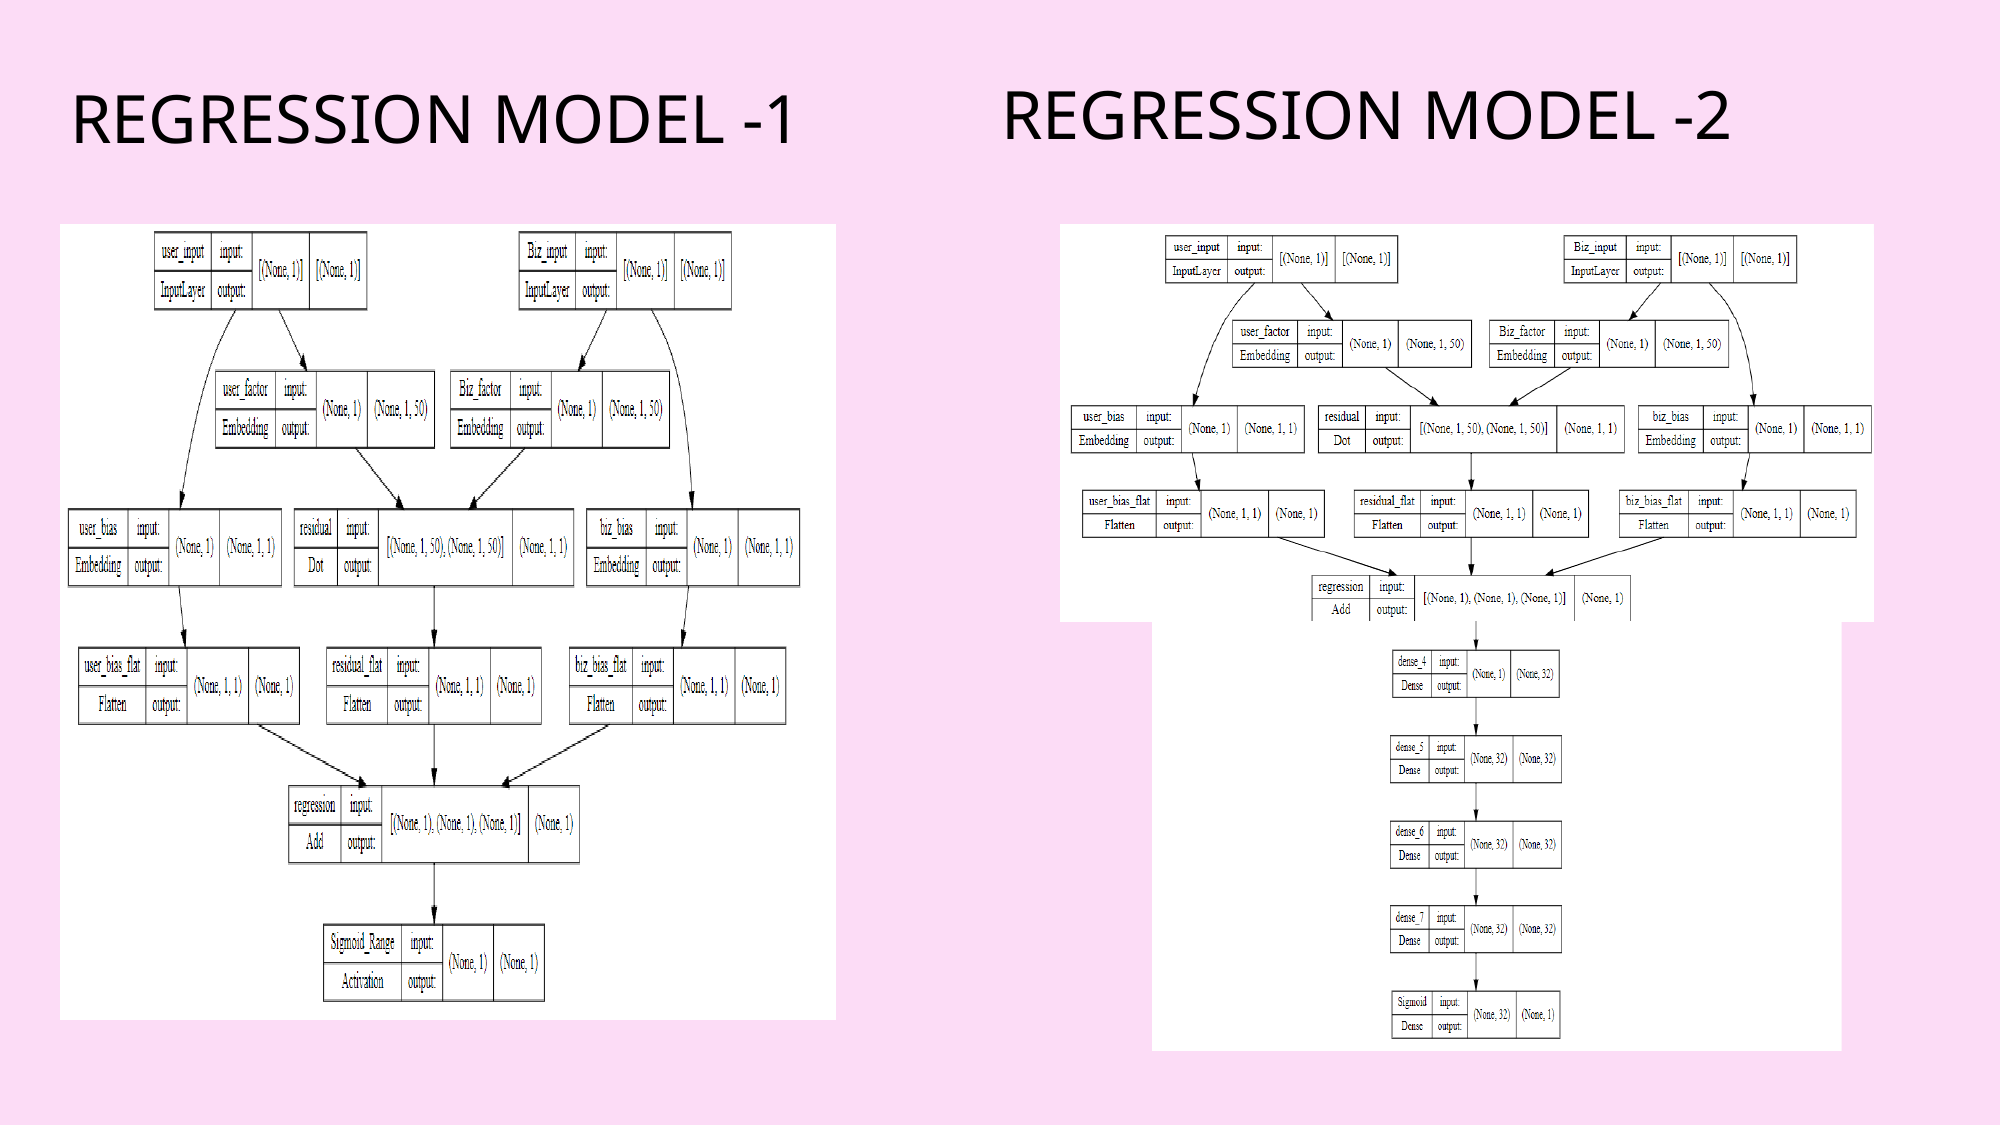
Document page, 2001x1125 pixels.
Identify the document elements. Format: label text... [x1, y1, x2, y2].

text_box Regression Model -2 [954, 61, 1780, 161]
picture [1060, 224, 1874, 1051]
title Regression Model -1 [24, 64, 850, 164]
picture [60, 224, 836, 1020]
